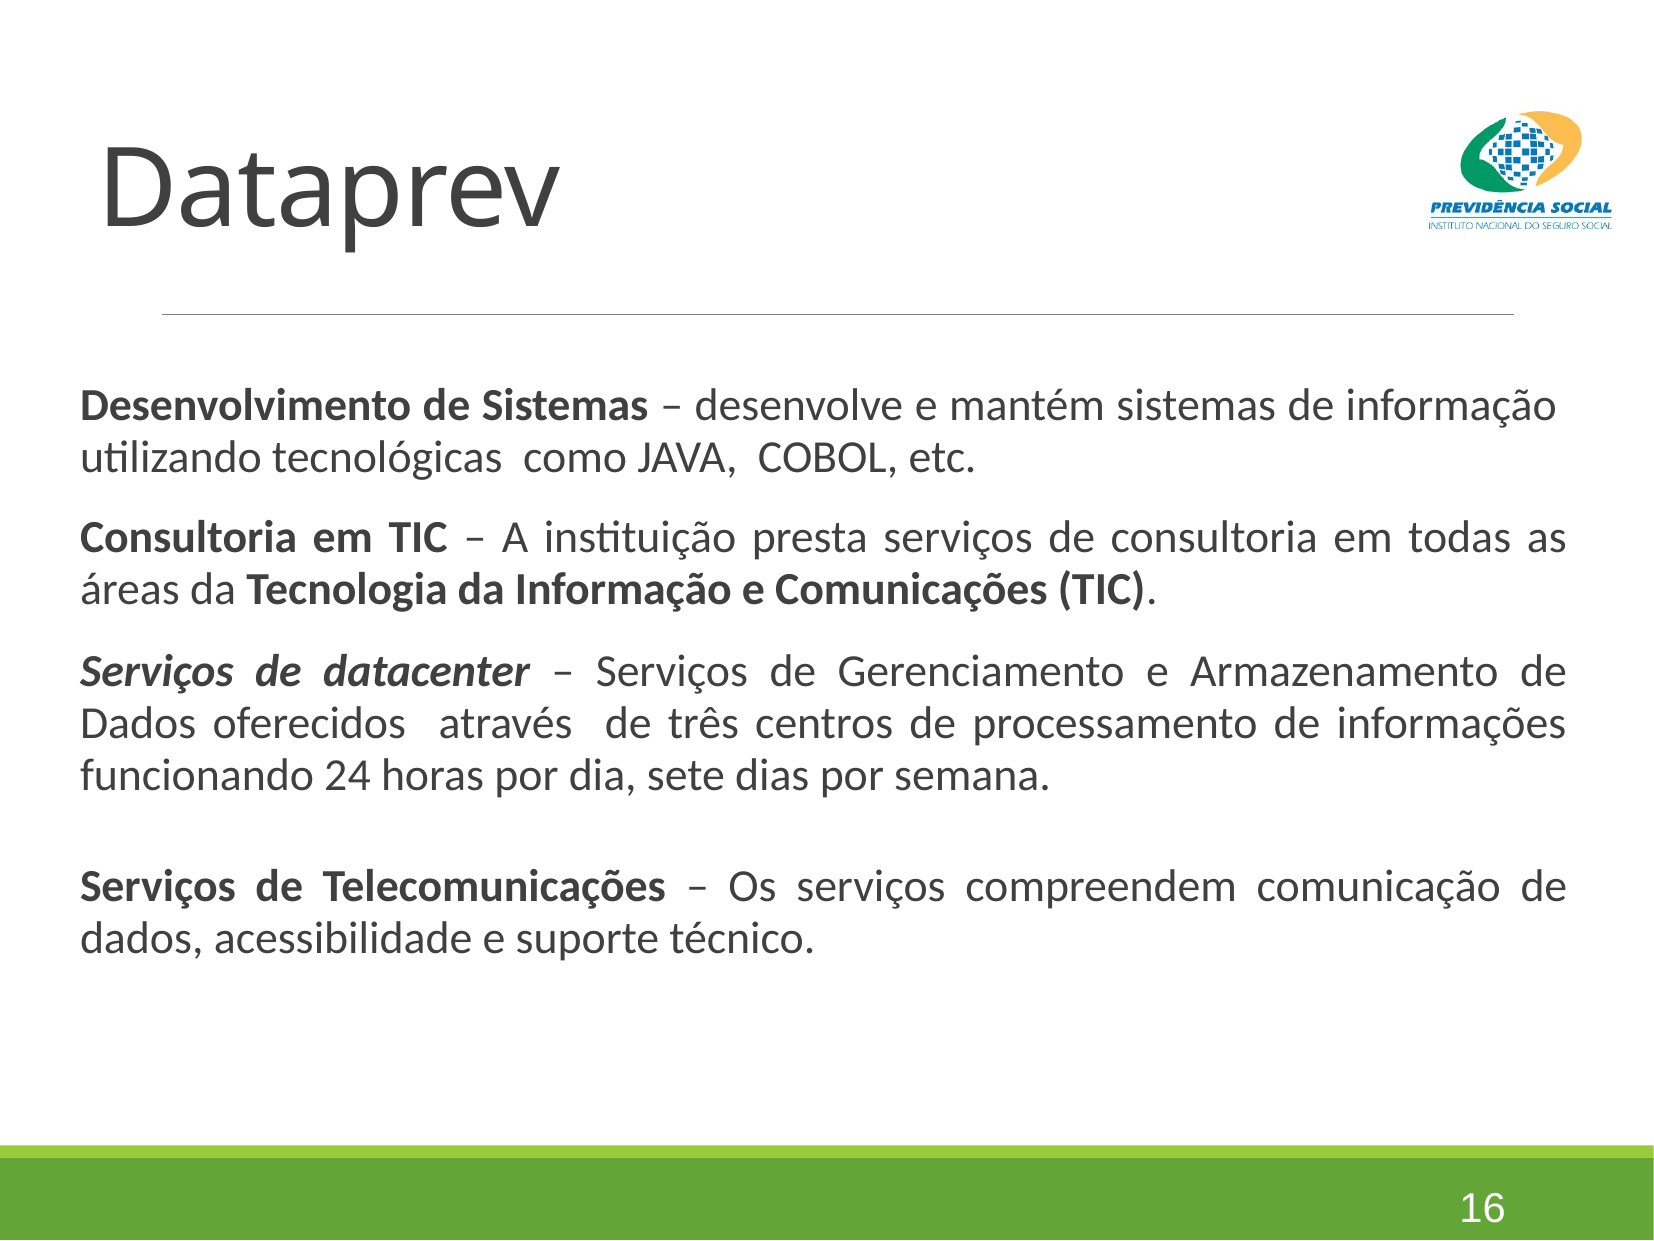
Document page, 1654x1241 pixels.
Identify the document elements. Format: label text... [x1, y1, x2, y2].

picture [1571, 111, 1612, 229]
slide_number 16 [1342, 1175, 1521, 1241]
subtitle Desenvolvimento de Sistemas – desenvolve e mantém sistemas de informação utilizando tecnológicas como JAVA, COBOL, etc. Consultoria em TIC – A instituição presta serviços de consultoria em todas as áreas da Tecnologia da Informação e Comunicações (TIC). Serviços de datacenter – Serviços de Gerenciamento e Armazenamento de Dados oferecidos através de três centros de processamento de informações funcionando 24 horas por dia, sete dias por semana. Serviços de Telecomunicações – Os serviços compreendem comunicação de dados, acessibilidade e suporte técnico. [79, 360, 1568, 1080]
title Dataprev [82, 49, 1571, 257]
